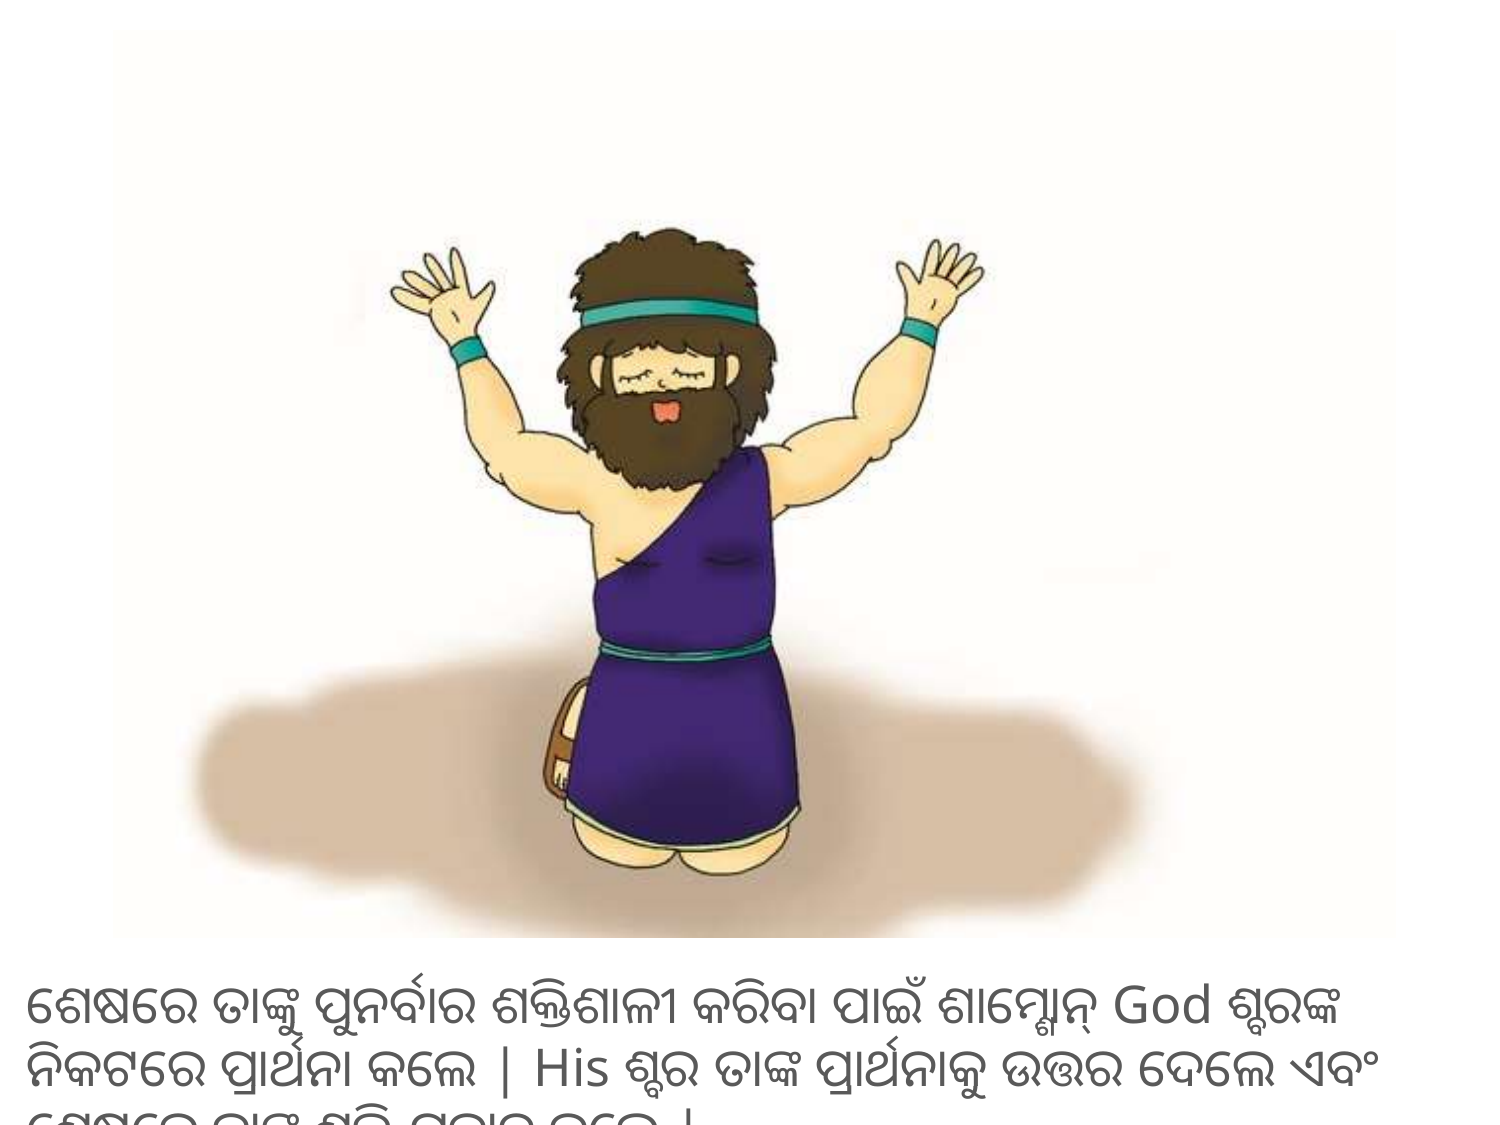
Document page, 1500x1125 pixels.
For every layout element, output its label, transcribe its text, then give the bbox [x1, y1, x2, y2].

text_box ଶେଷରେ ତାଙ୍କୁ ପୁନର୍ବାର ଶକ୍ତିଶାଳୀ କରିବା ପାଇଁ ଶାମ୍ଶୋନ୍ God ଶ୍ବରଙ୍କ ନିକଟରେ ପ୍ରାର୍ଥନା କଲେ | His ଶ୍ବର ତାଙ୍କ ପ୍ରାର୍ଥନାକୁ ଉତ୍ତର ଦେଲେ ଏବଂ ଶେଷରେ ତାଙ୍କୁ ଶକ୍ତି ପ୍ରଦାନ କଲେ | [11, 964, 1498, 1125]
picture [113, 30, 1396, 938]
